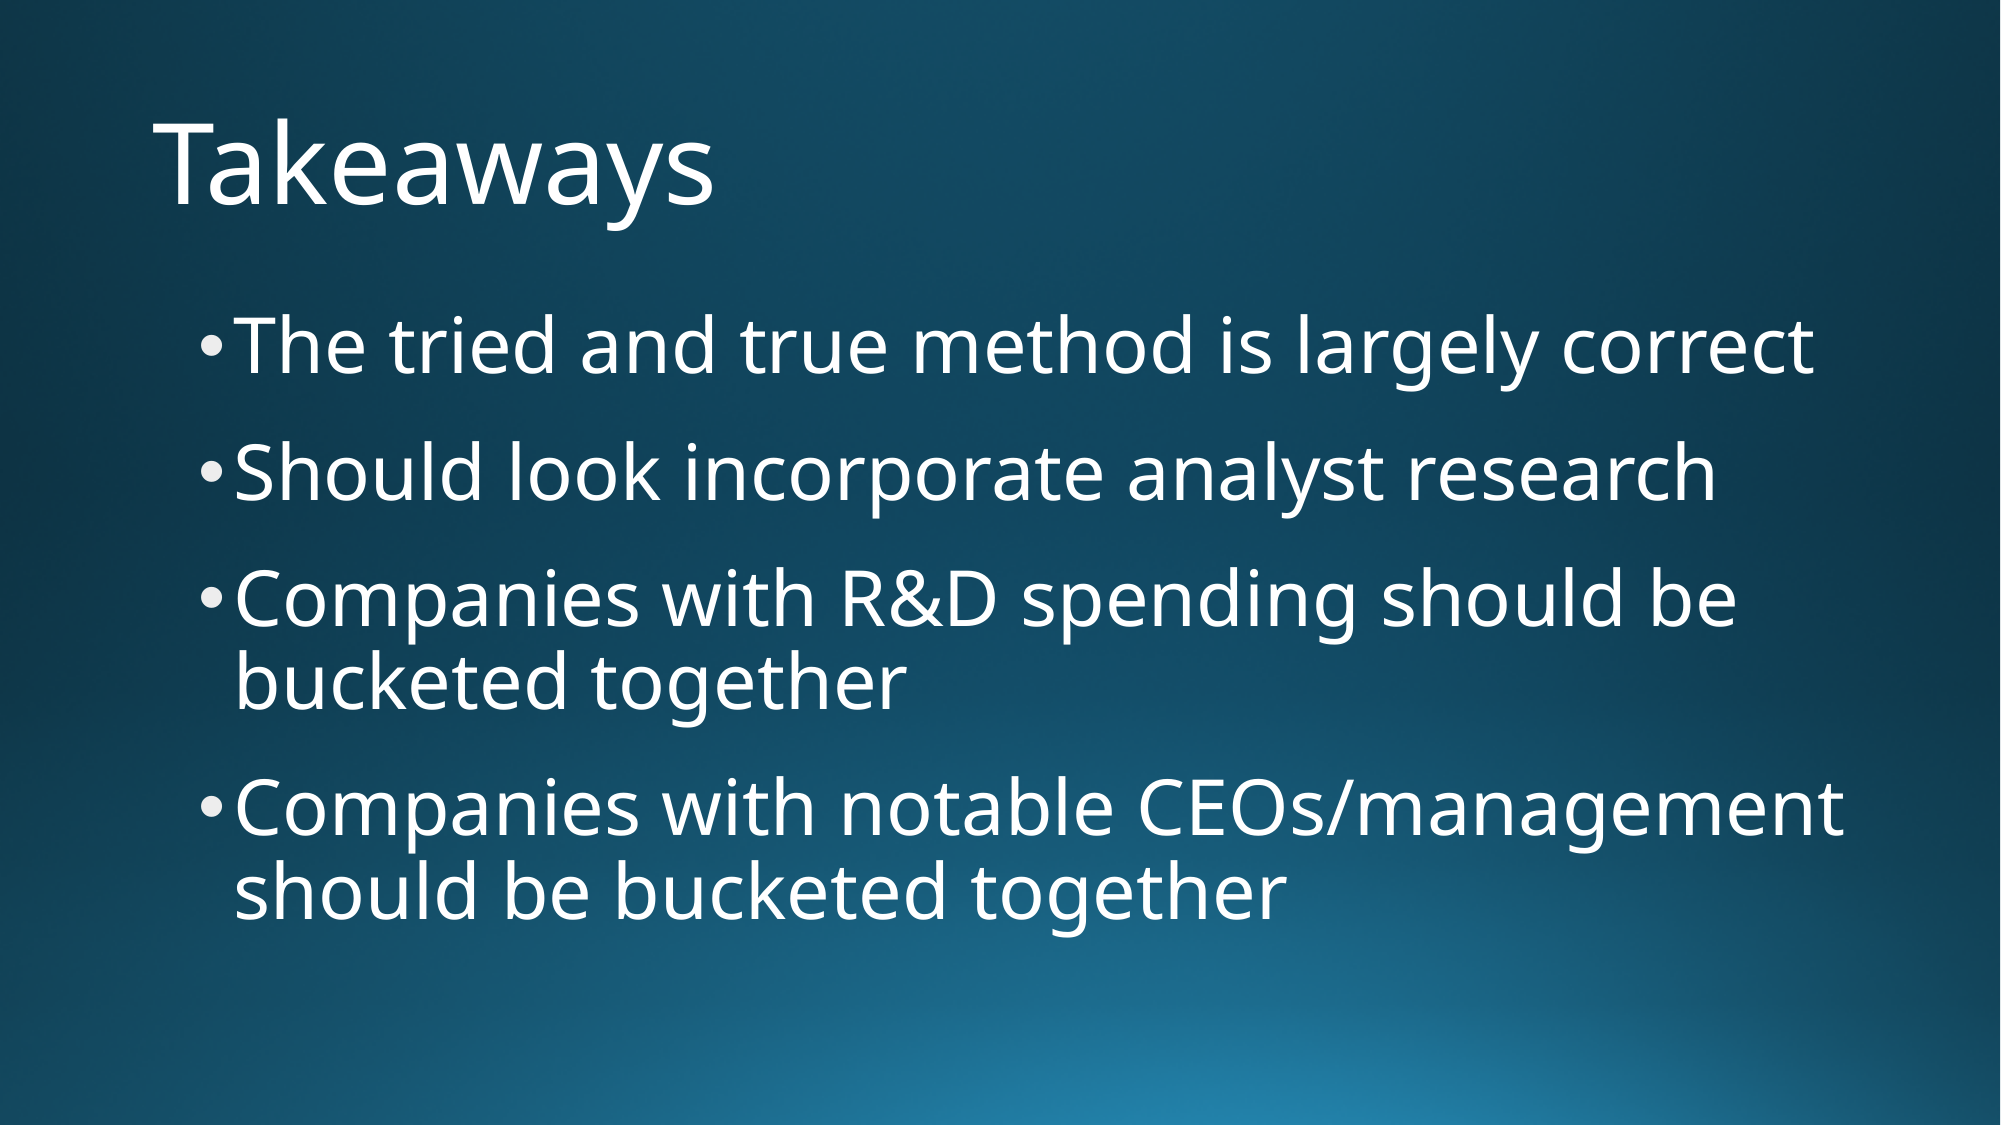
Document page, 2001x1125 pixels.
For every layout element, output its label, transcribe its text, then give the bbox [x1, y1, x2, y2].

list The tried and true method is largely correct Should look incorporate analyst research Companies with R&D spending should be bucketed together Companies with notable CEOs/management should be bucketed together [183, 299, 1863, 1014]
title Takeaways [137, 59, 1863, 278]
picture [0, 0, 2001, 1125]
